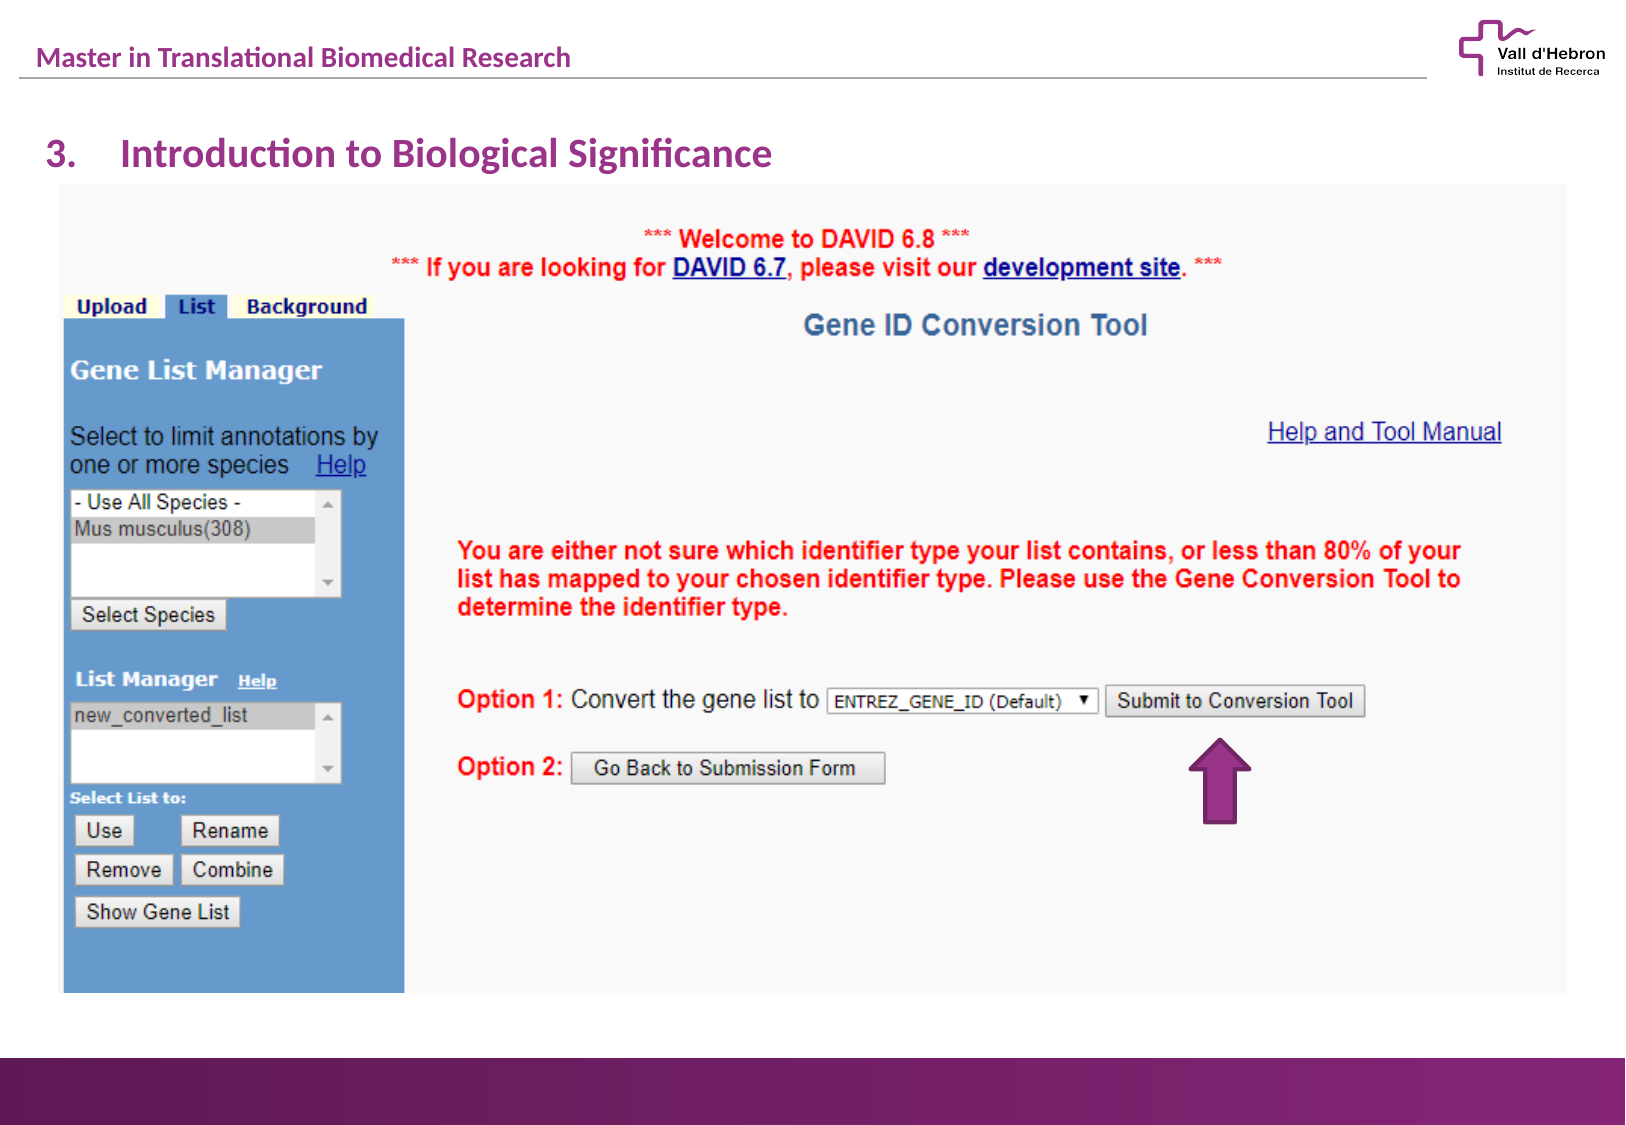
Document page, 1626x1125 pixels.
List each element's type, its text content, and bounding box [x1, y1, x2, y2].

picture [1458, 19, 1606, 77]
text_box Introduction to Biological Significance [30, 93, 788, 184]
picture [58, 184, 1567, 993]
